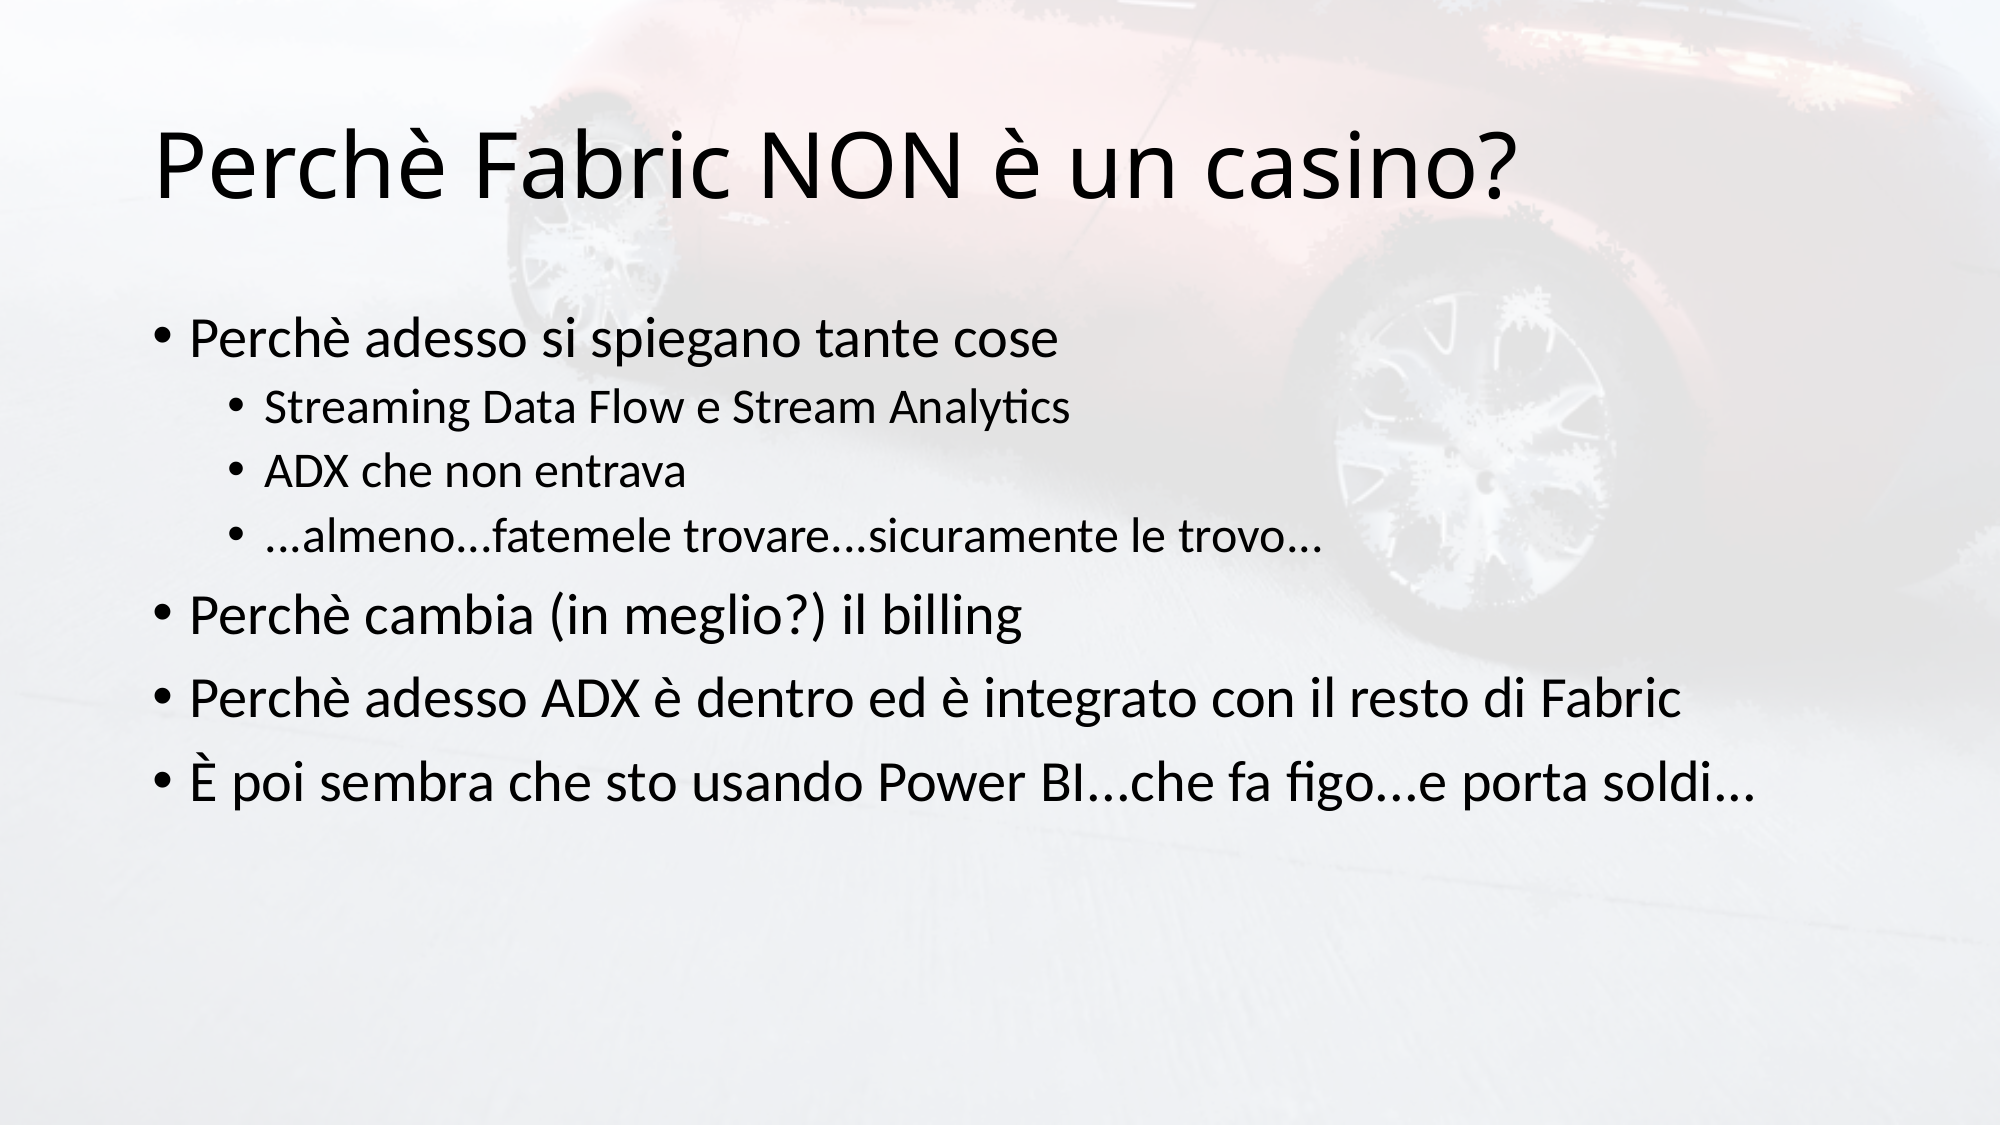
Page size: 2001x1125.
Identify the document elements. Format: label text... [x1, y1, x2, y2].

list Perchè adesso si spiegano tante cose Streaming Data Flow e Stream Analytics ADX che non entrava ...almeno...fatemele trovare...sicuramente le trovo... Perchè cambia (in meglio?) il billing Perchè adesso ADX è dentro ed è integrato con il resto di Fabric È poi sembra che sto usando Power BI...che fa figo...e porta soldi... [137, 299, 1863, 1014]
title Perchè Fabric NON è un casino? [137, 59, 1863, 278]
